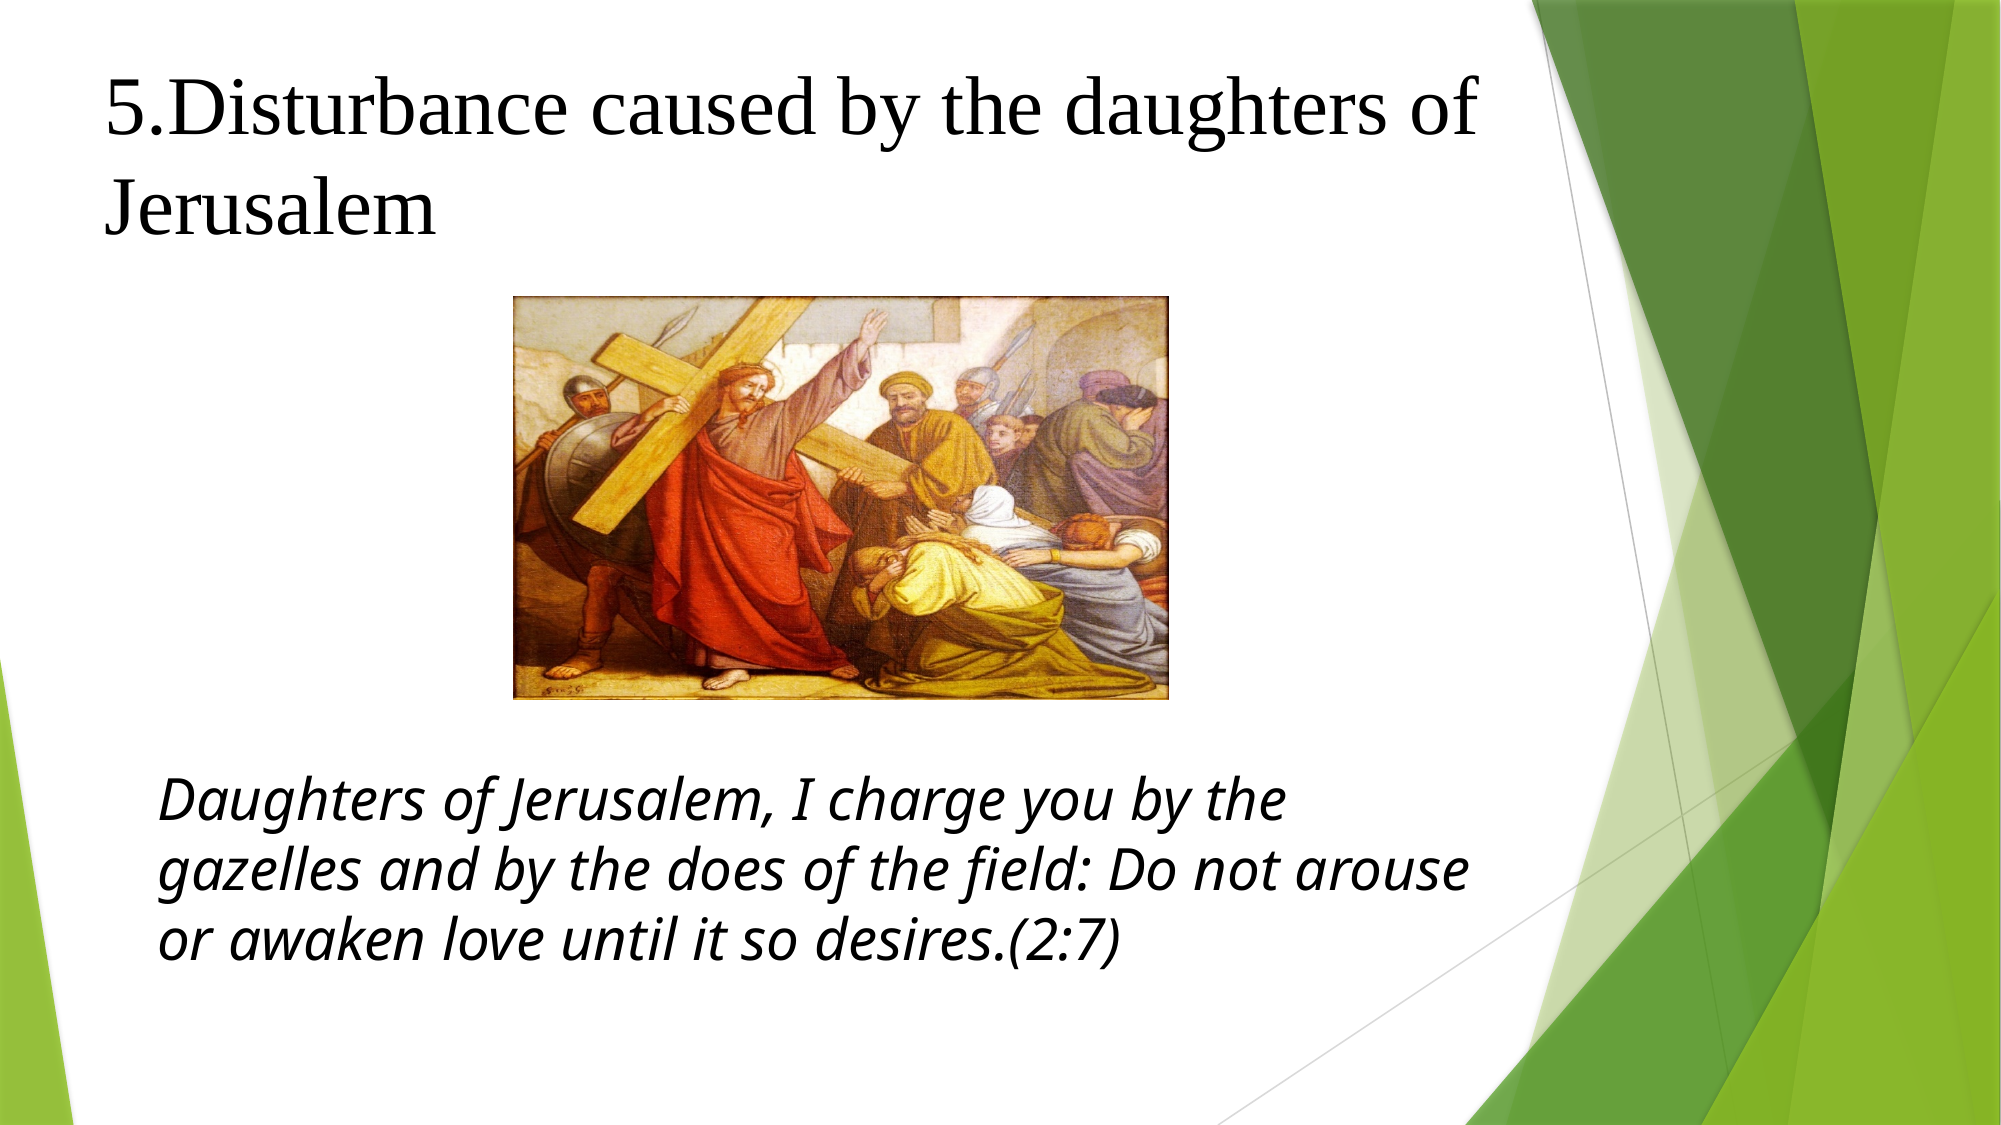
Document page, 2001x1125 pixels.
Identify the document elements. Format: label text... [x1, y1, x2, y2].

picture [512, 296, 1169, 701]
text_box Daughters of Jerusalem, I charge you by the gazelles and by the does of the field: Do not arouse or awaken love until it so desires.(2:7) [142, 754, 1501, 980]
title 5.Disturbance caused by the daughters of Jerusalem [89, 43, 1501, 261]
